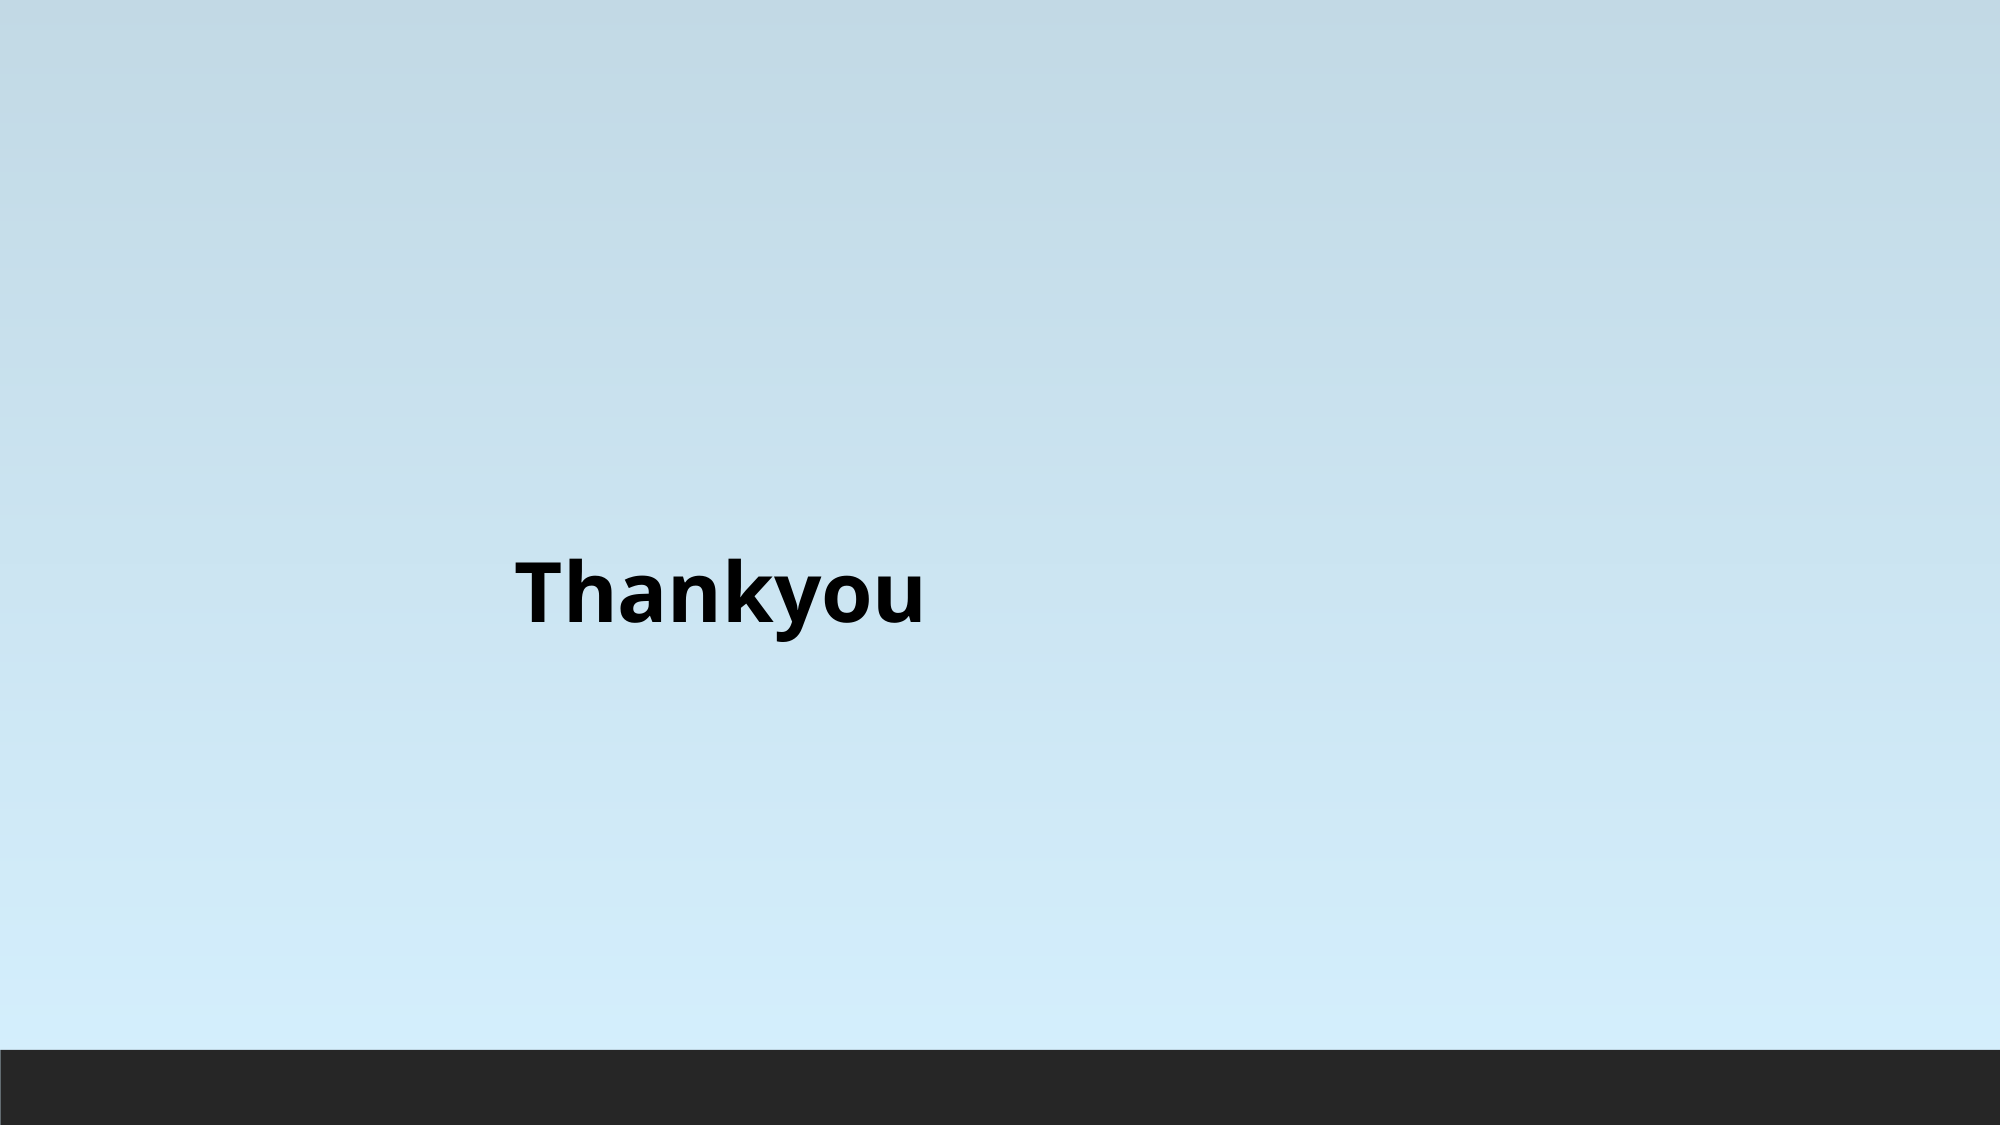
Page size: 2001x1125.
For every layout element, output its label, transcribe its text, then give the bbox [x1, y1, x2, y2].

text_box Thankyou [500, 532, 1501, 647]
